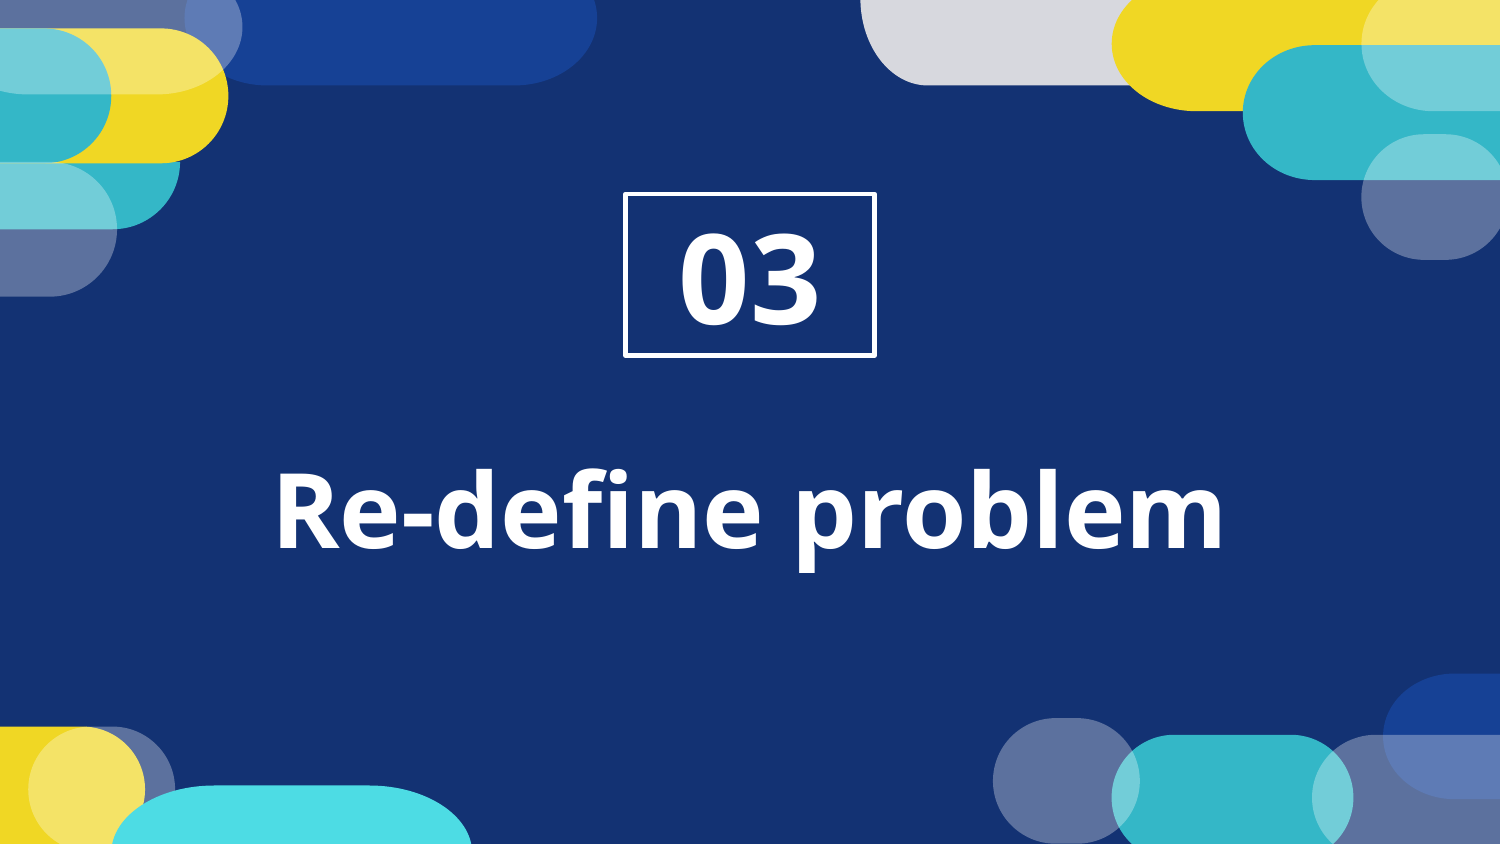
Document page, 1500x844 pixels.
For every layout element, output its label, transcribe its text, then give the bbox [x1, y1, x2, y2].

title Re-define problem [0, 446, 1500, 585]
title 03 [623, 192, 877, 358]
